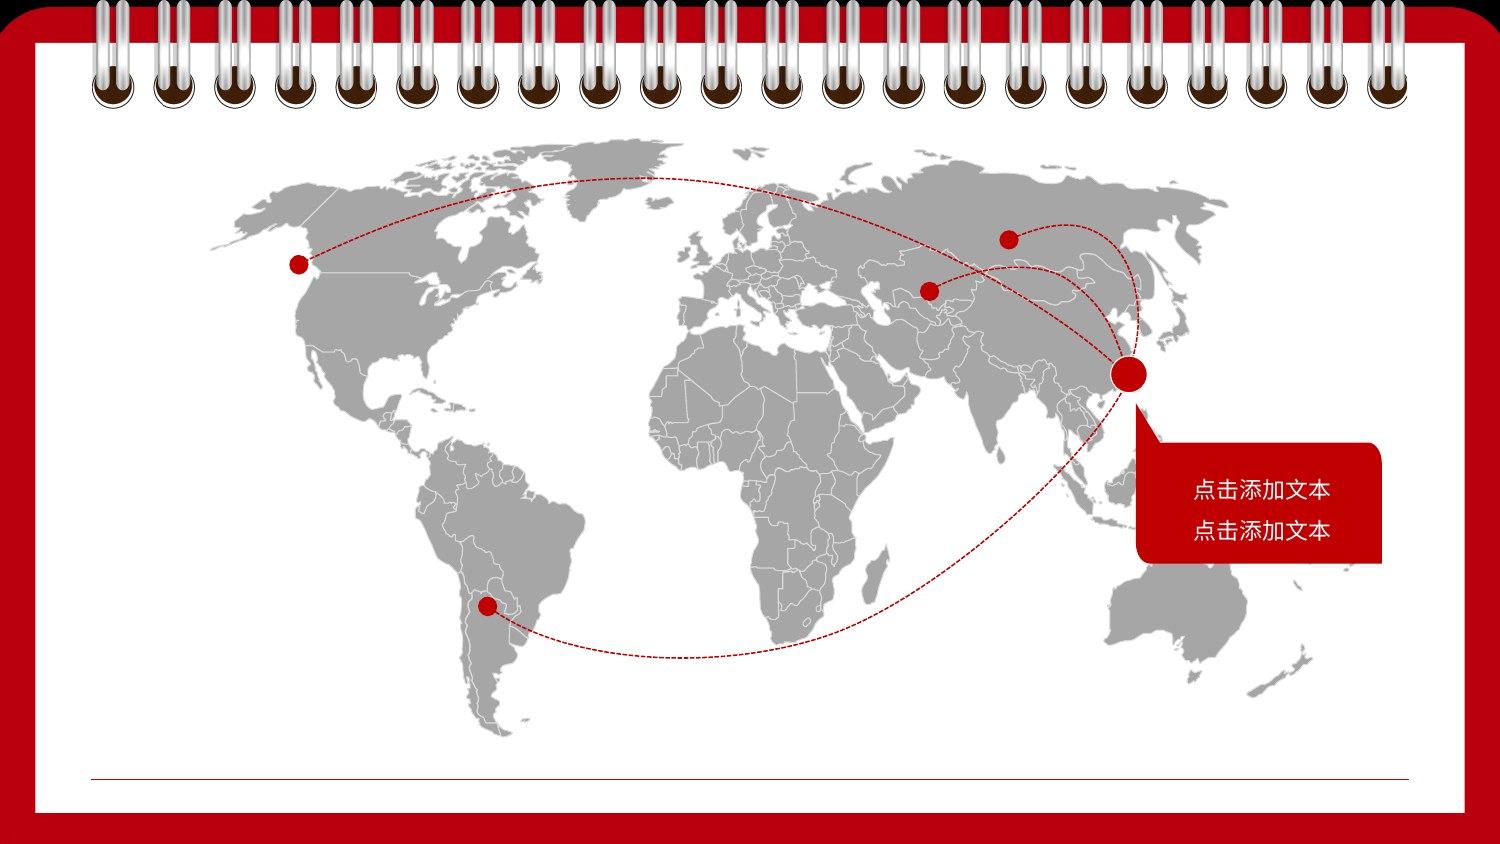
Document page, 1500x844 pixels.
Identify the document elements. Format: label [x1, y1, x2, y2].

text_box [477, 381, 1128, 659]
text_box [288, 177, 1130, 379]
text_box [209, 138, 1356, 738]
picture [92, 0, 1228, 109]
text_box [1135, 402, 1395, 564]
picture [1233, 0, 1408, 109]
text_box [1134, 224, 1139, 366]
